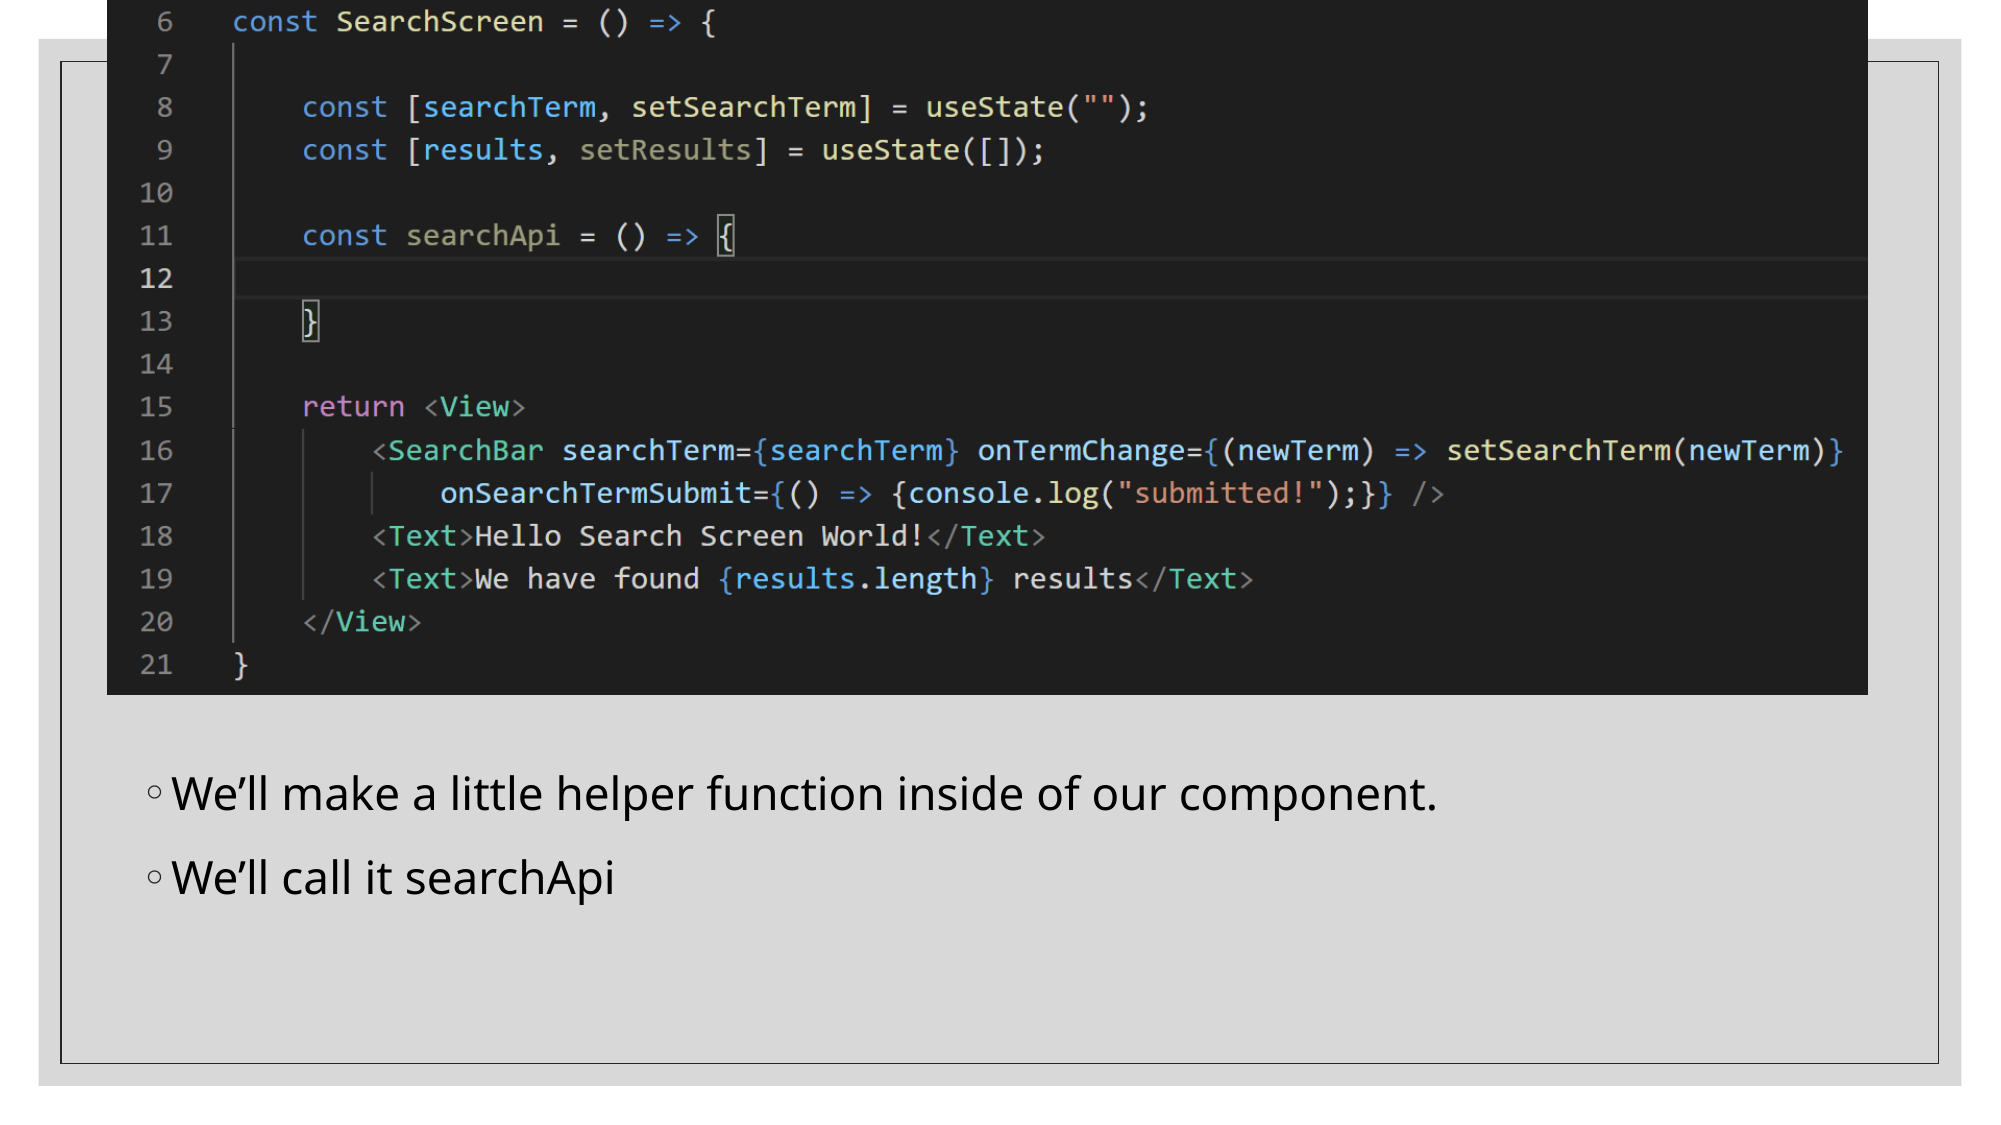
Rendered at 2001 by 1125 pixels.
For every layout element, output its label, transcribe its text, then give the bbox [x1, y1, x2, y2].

picture [107, 0, 1868, 695]
list We’ll make a little helper function inside of our component. We’ll call it searchApi [126, 746, 1587, 1125]
